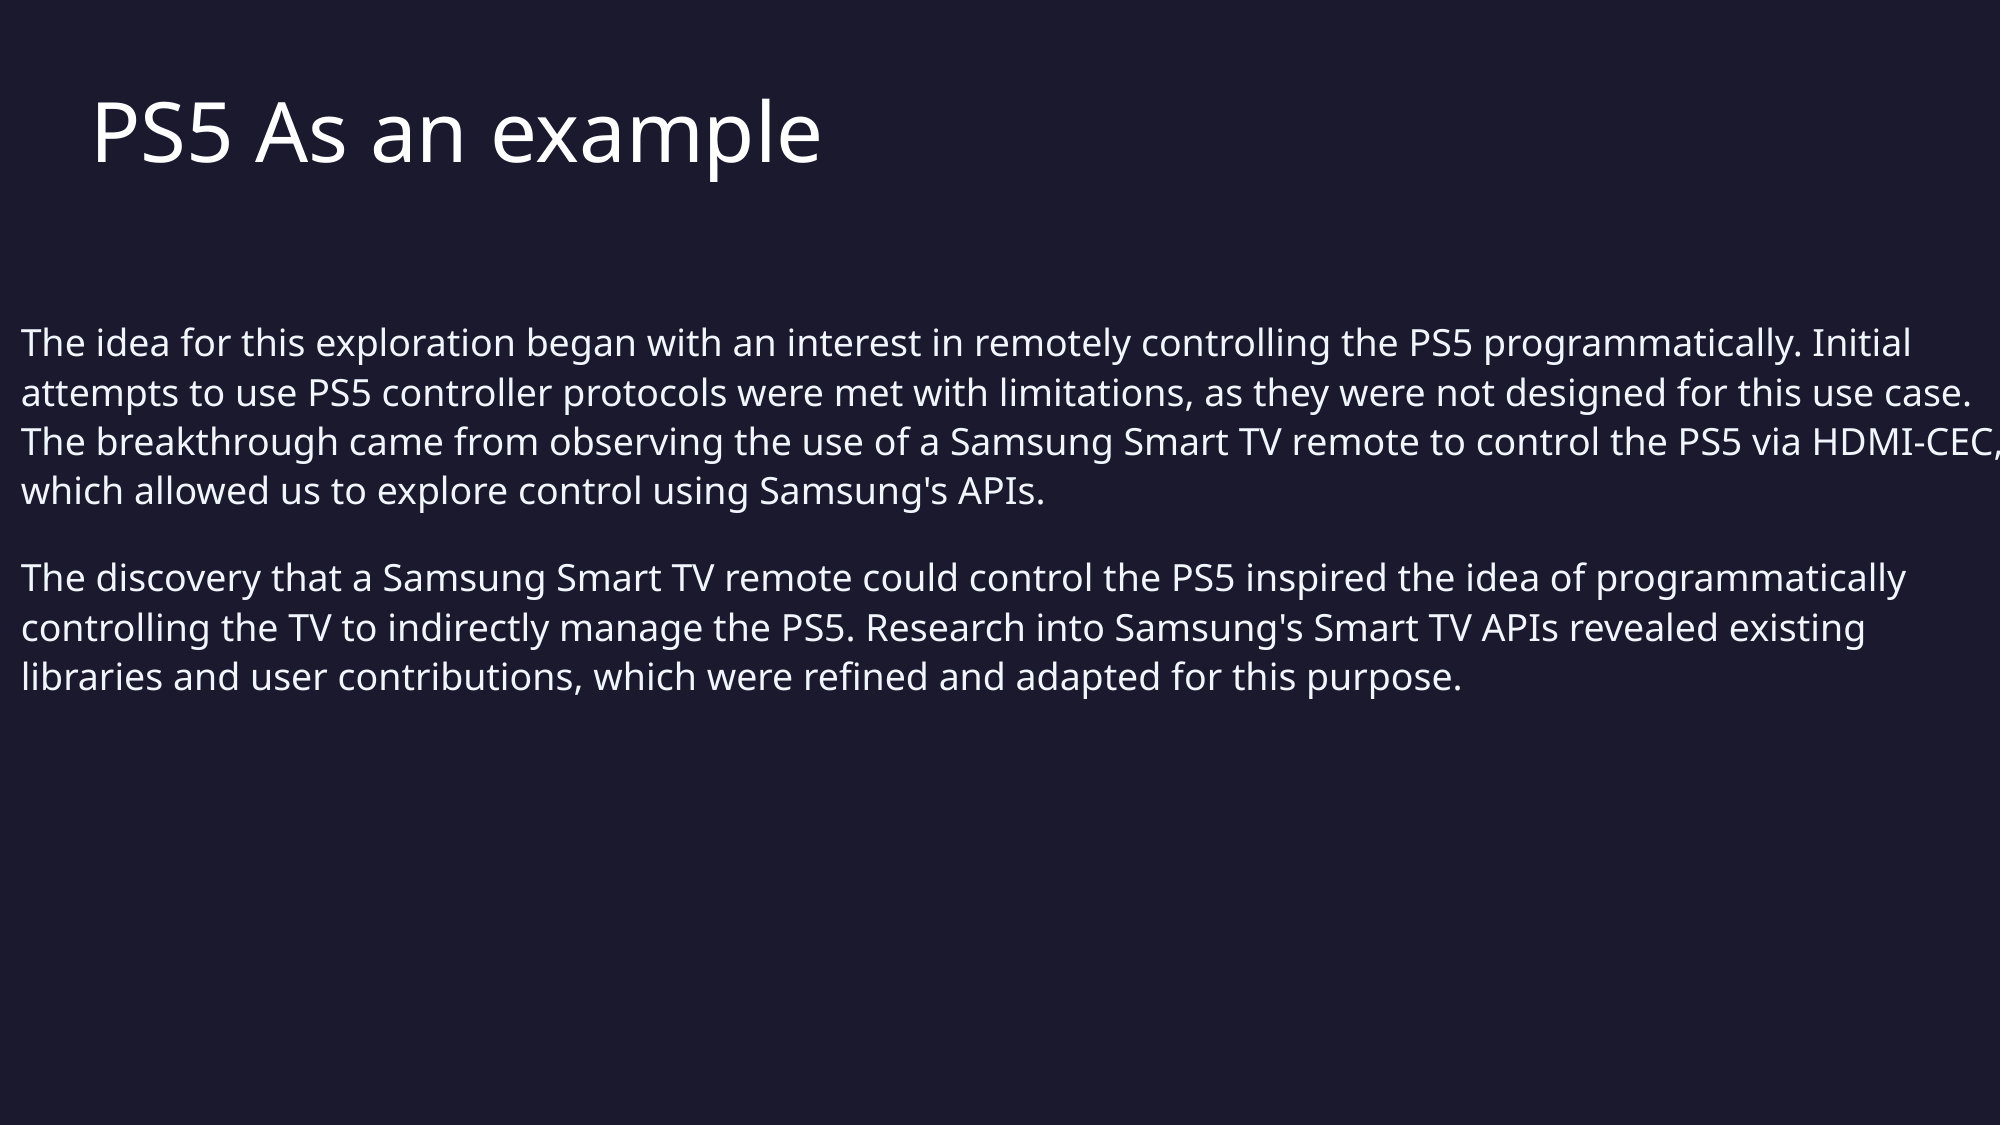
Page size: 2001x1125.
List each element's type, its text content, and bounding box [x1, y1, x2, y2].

title PS5 As an example [90, 90, 1910, 294]
list The idea for this exploration began with an interest in remotely controlling the PS5 programmatically. Initial attempts to use PS5 controller protocols were met with limitations, as they were not designed for this use case. The breakthrough came from observing the use of a Samsung Smart TV remote to control the PS5 via HDMI-CEC, which allowed us to explore control using Samsung's APIs. The discovery that a Samsung Smart TV remote could control the PS5 inspired the idea of programmatically controlling the TV to indirectly manage the PS5. Research into Samsung's Smart TV APIs revealed existing libraries and user contributions, which were refined and adapted for this purpose. [20, 314, 2000, 1020]
